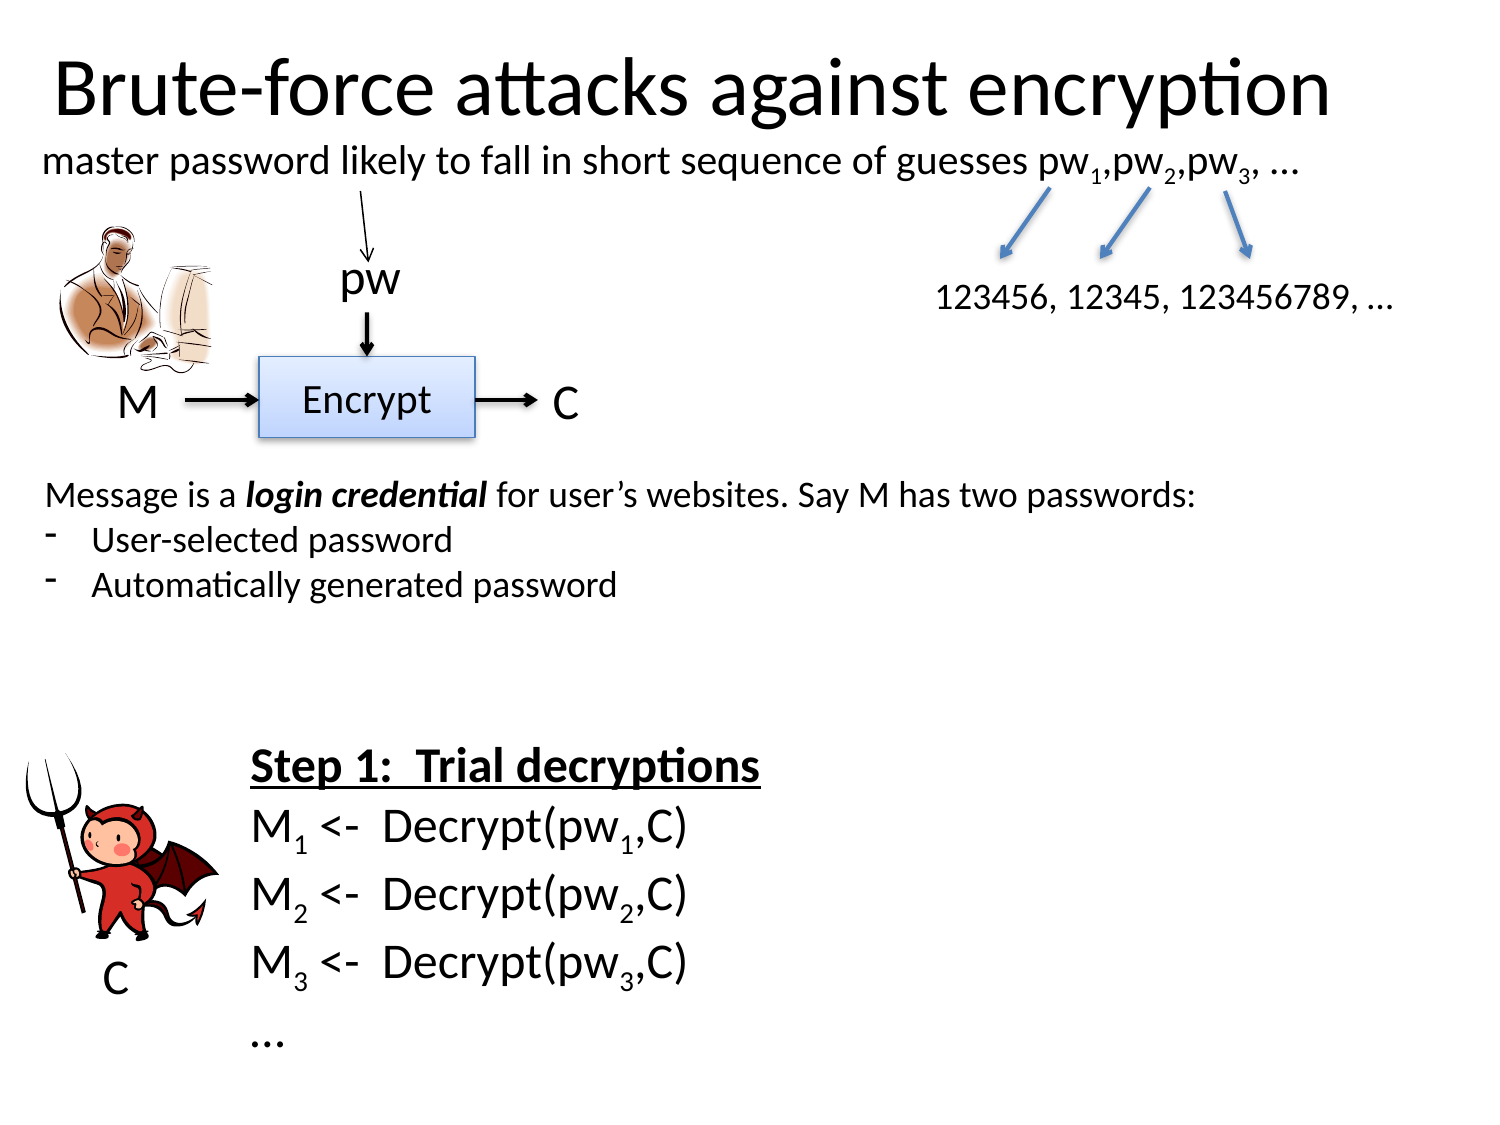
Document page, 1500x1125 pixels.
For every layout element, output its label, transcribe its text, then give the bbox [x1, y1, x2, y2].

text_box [1224, 190, 1251, 260]
text_box M [101, 384, 175, 436]
text_box Brute-force attacks against encryption [38, 24, 1350, 125]
text_box master password likely to fall in short sequence of guesses pw1,pw2,pw3, … [26, 125, 1474, 197]
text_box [1099, 187, 1151, 260]
text_box C [87, 951, 145, 1013]
text_box Step 1: Trial decryptions M1 <- Decrypt(pw1,C) M2 <- Decrypt(pw2,C) M3 <- Decrypt(pw3,C) … [235, 724, 776, 1065]
text_box 123456, 12345, 123456789, … [919, 264, 1409, 325]
text_box pw [324, 236, 417, 312]
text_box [360, 190, 369, 263]
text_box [999, 187, 1051, 260]
text_box C [537, 362, 595, 438]
picture [12, 753, 220, 942]
picture [54, 225, 213, 376]
text_box Encrypt [258, 356, 476, 438]
text_box Message is a login credential for user’s websites. Say M has two passwords: User-selected password Automatically generated password [29, 462, 1221, 613]
